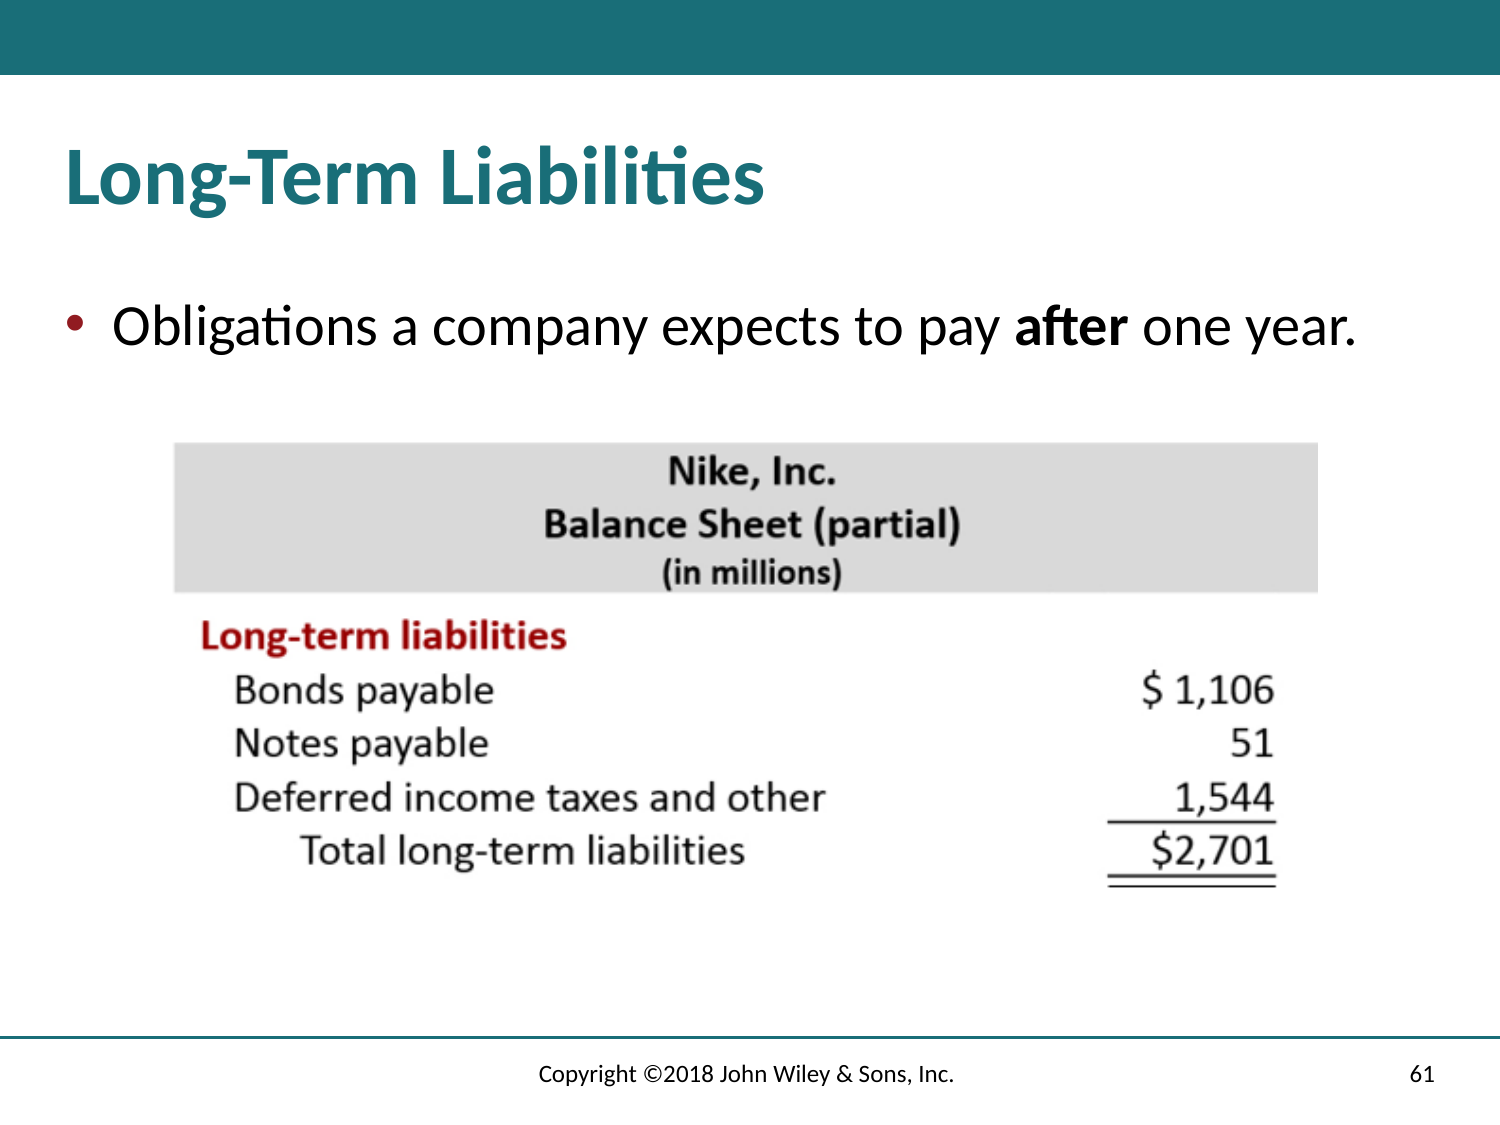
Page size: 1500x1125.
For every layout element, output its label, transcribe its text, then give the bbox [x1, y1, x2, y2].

list Obligations a company expects to pay after one year. [50, 287, 1396, 363]
slide_number 61 [1059, 1042, 1450, 1103]
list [162, 426, 1318, 918]
title Long-Term Liabilities [50, 125, 1450, 238]
footer Copyright ©2018 John Wiley & Sons, Inc. [496, 1042, 1004, 1103]
